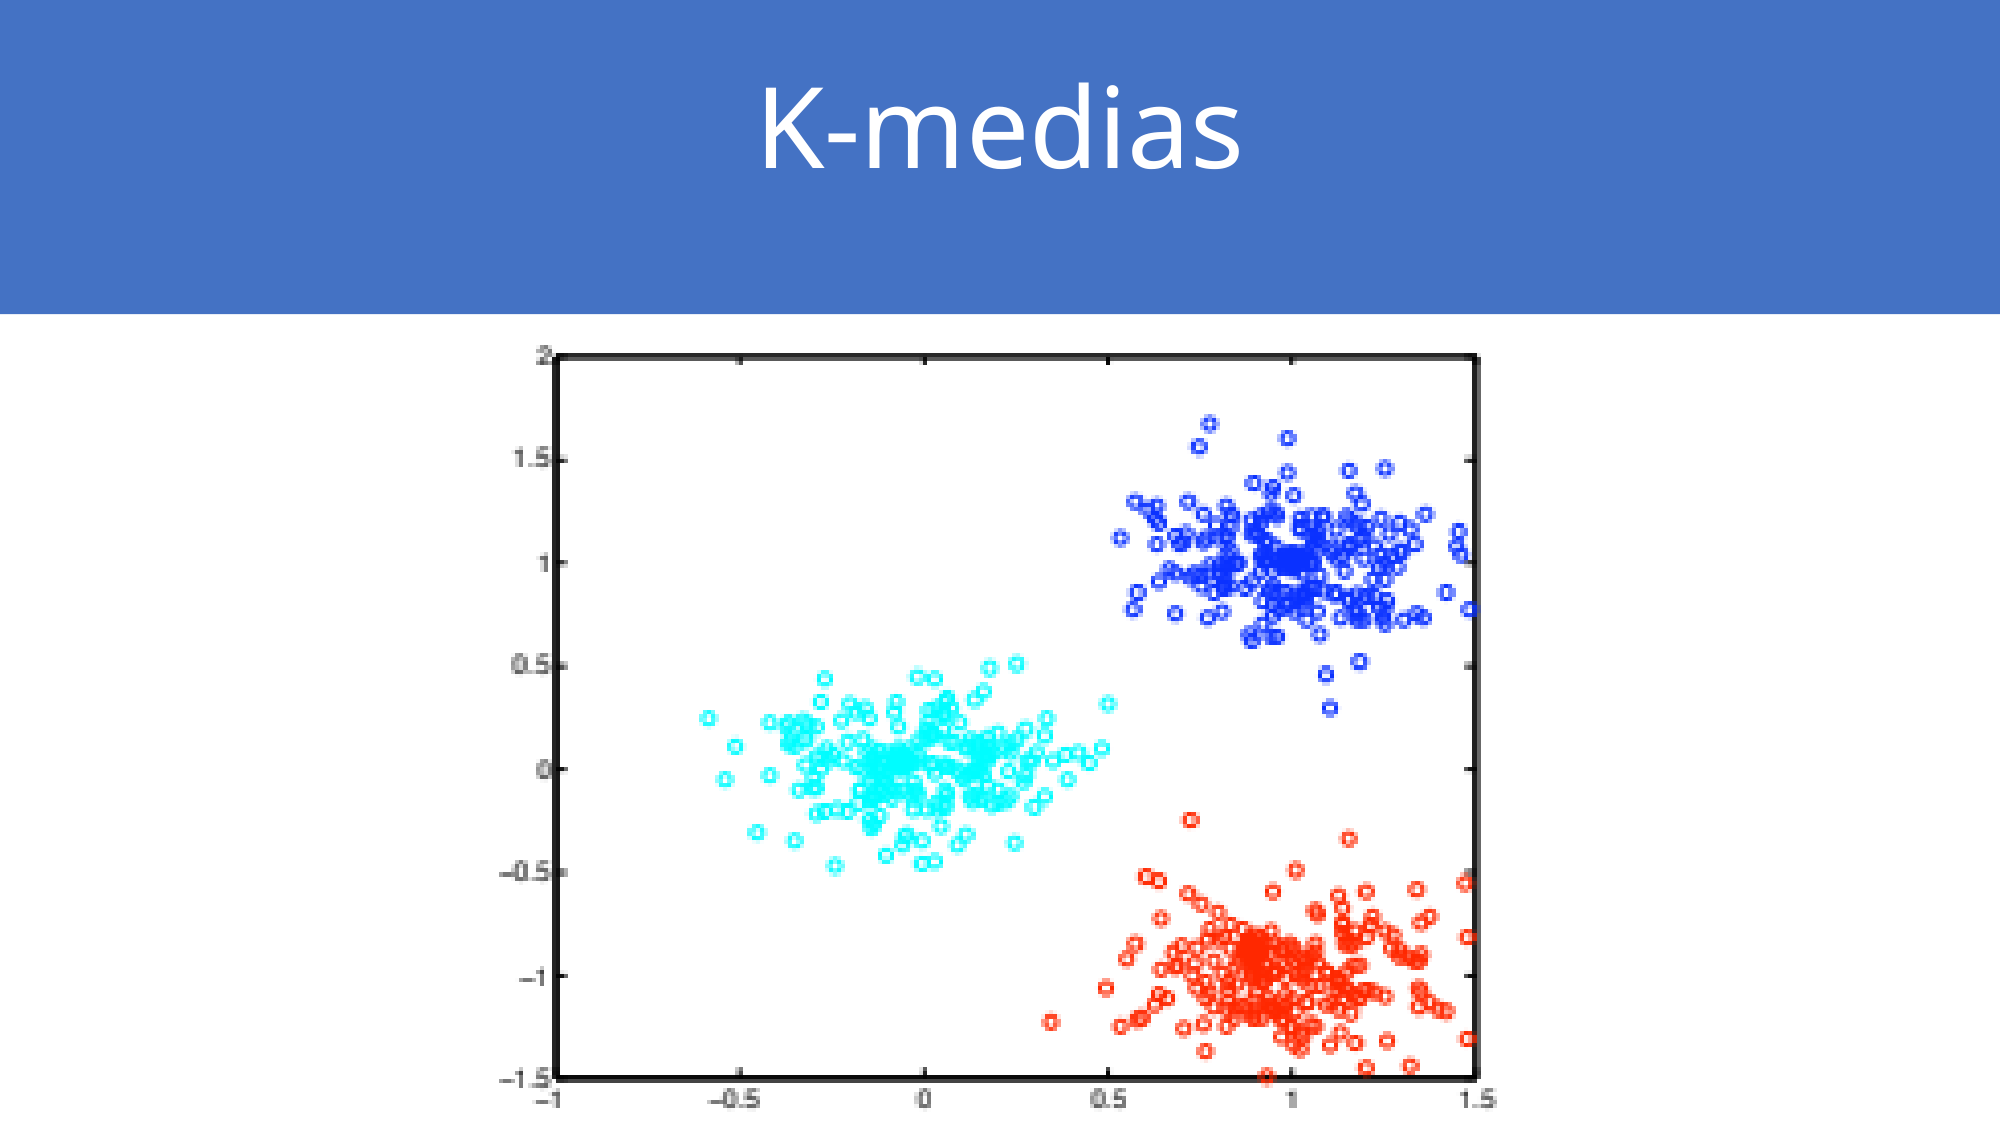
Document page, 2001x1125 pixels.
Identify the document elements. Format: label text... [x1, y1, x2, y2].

picture [471, 317, 1522, 1125]
text_box [0, 0, 2000, 315]
title K-medias [137, 47, 1863, 201]
